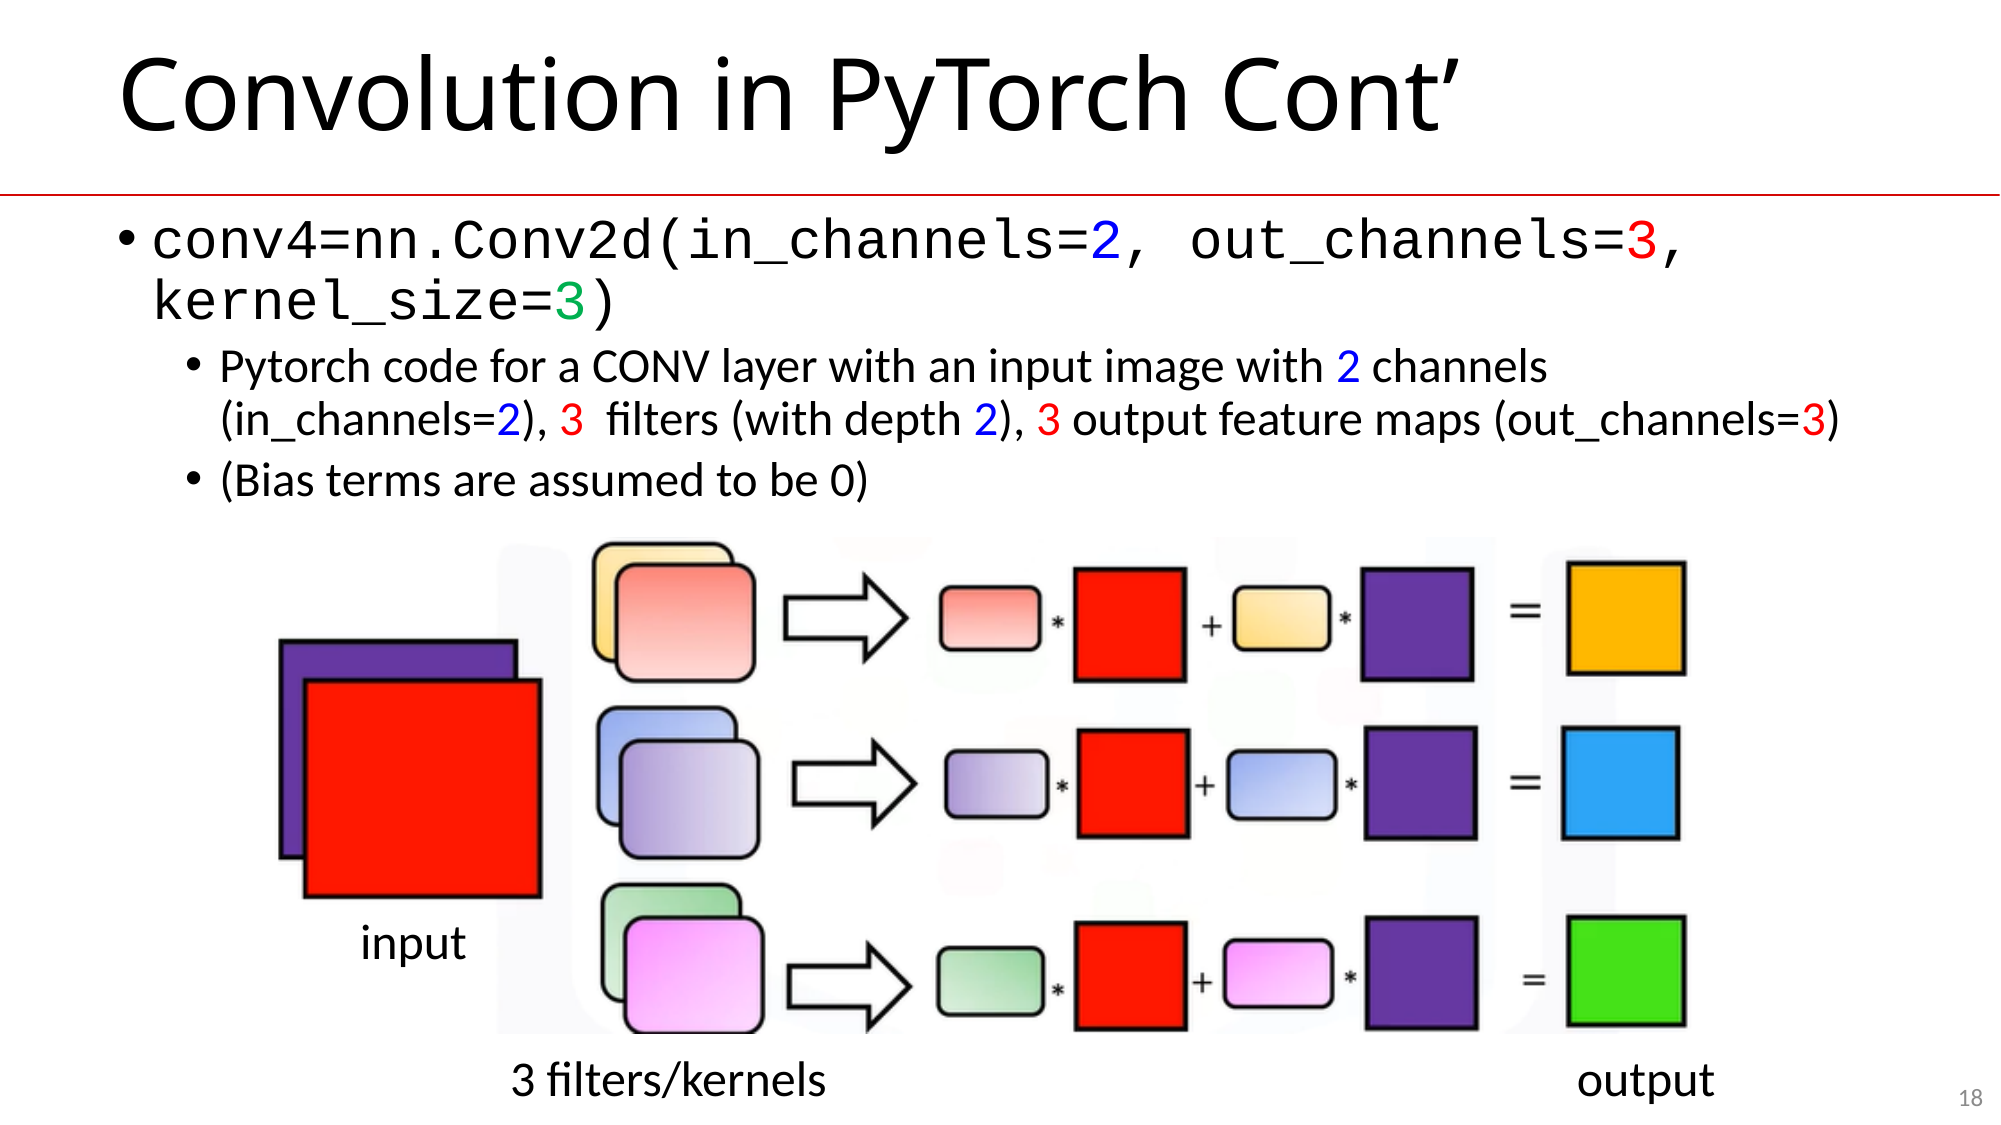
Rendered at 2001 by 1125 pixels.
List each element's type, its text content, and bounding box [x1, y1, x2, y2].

title Convolution in PyTorch Cont’ [102, 10, 1899, 186]
text_box 3 filters/kernels [495, 1038, 842, 1114]
slide_number 18 [1548, 1066, 1999, 1125]
picture [268, 537, 1695, 1034]
text_box output [1562, 1038, 1731, 1114]
